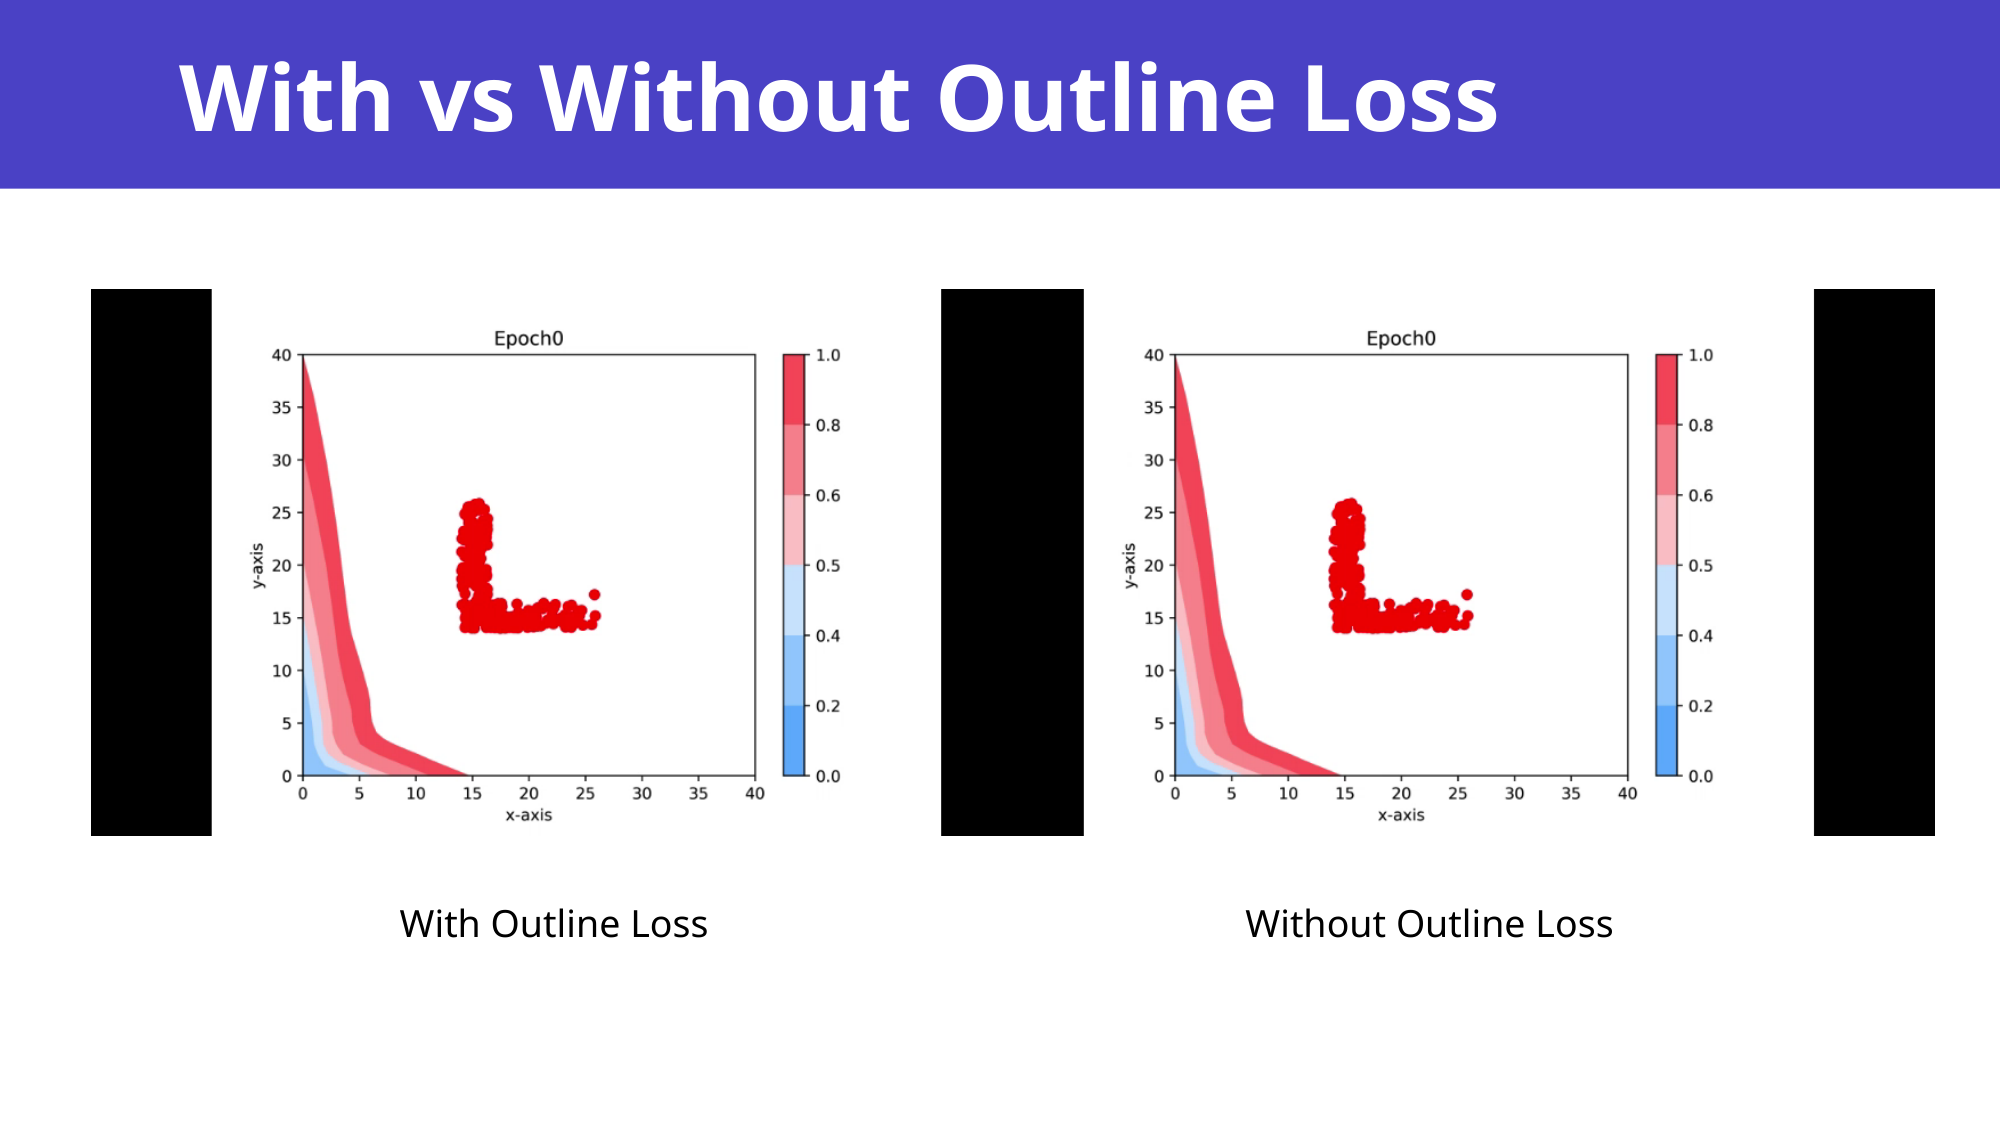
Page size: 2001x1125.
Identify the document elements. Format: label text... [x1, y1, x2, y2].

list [963, 288, 1936, 837]
title With vs Without Outline Loss [164, 31, 1710, 159]
text_box With Outline Loss [384, 892, 724, 952]
text_box Without Outline Loss [1230, 892, 1630, 952]
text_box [90, 288, 963, 837]
